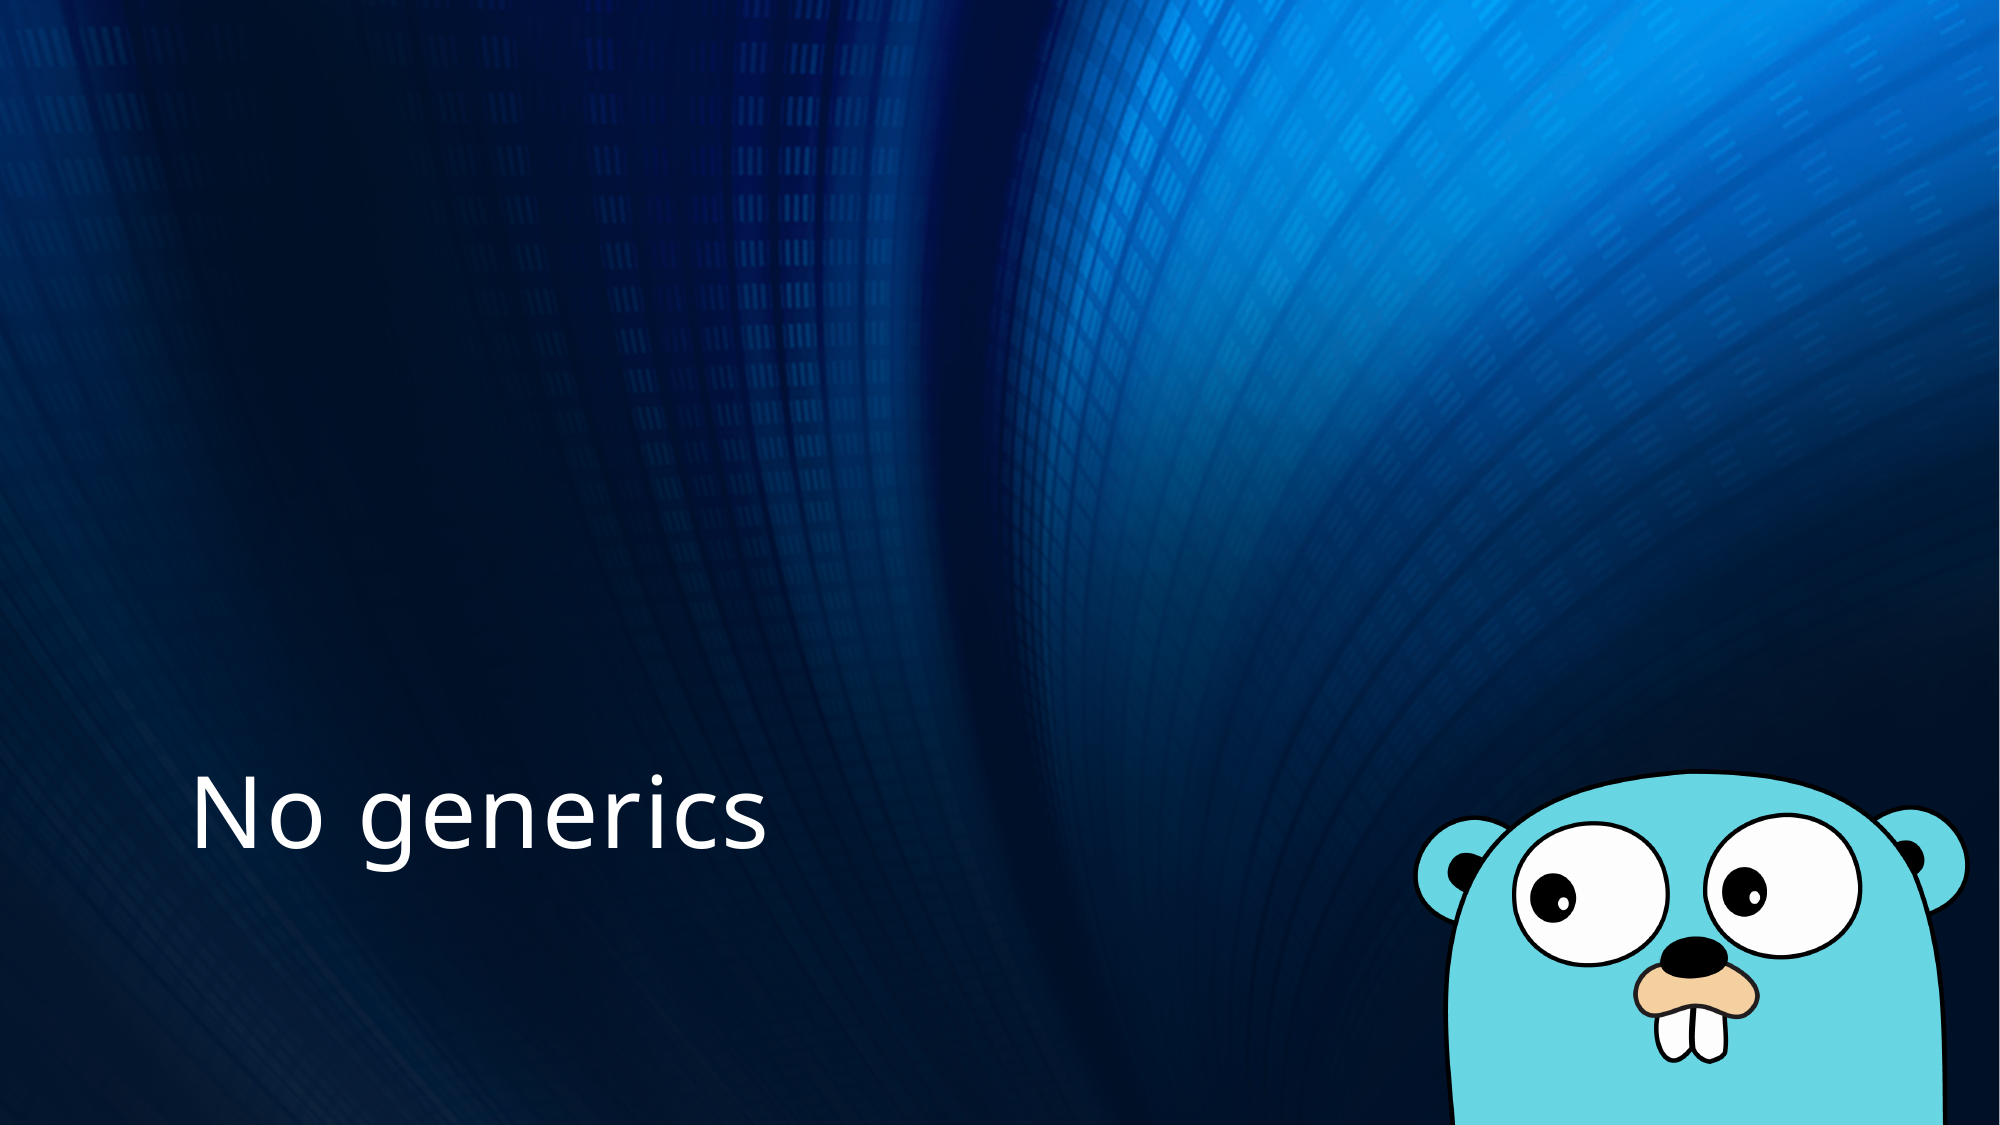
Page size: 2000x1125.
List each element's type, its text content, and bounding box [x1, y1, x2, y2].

title No generics [173, 412, 1600, 875]
picture [0, 0, 2000, 1125]
